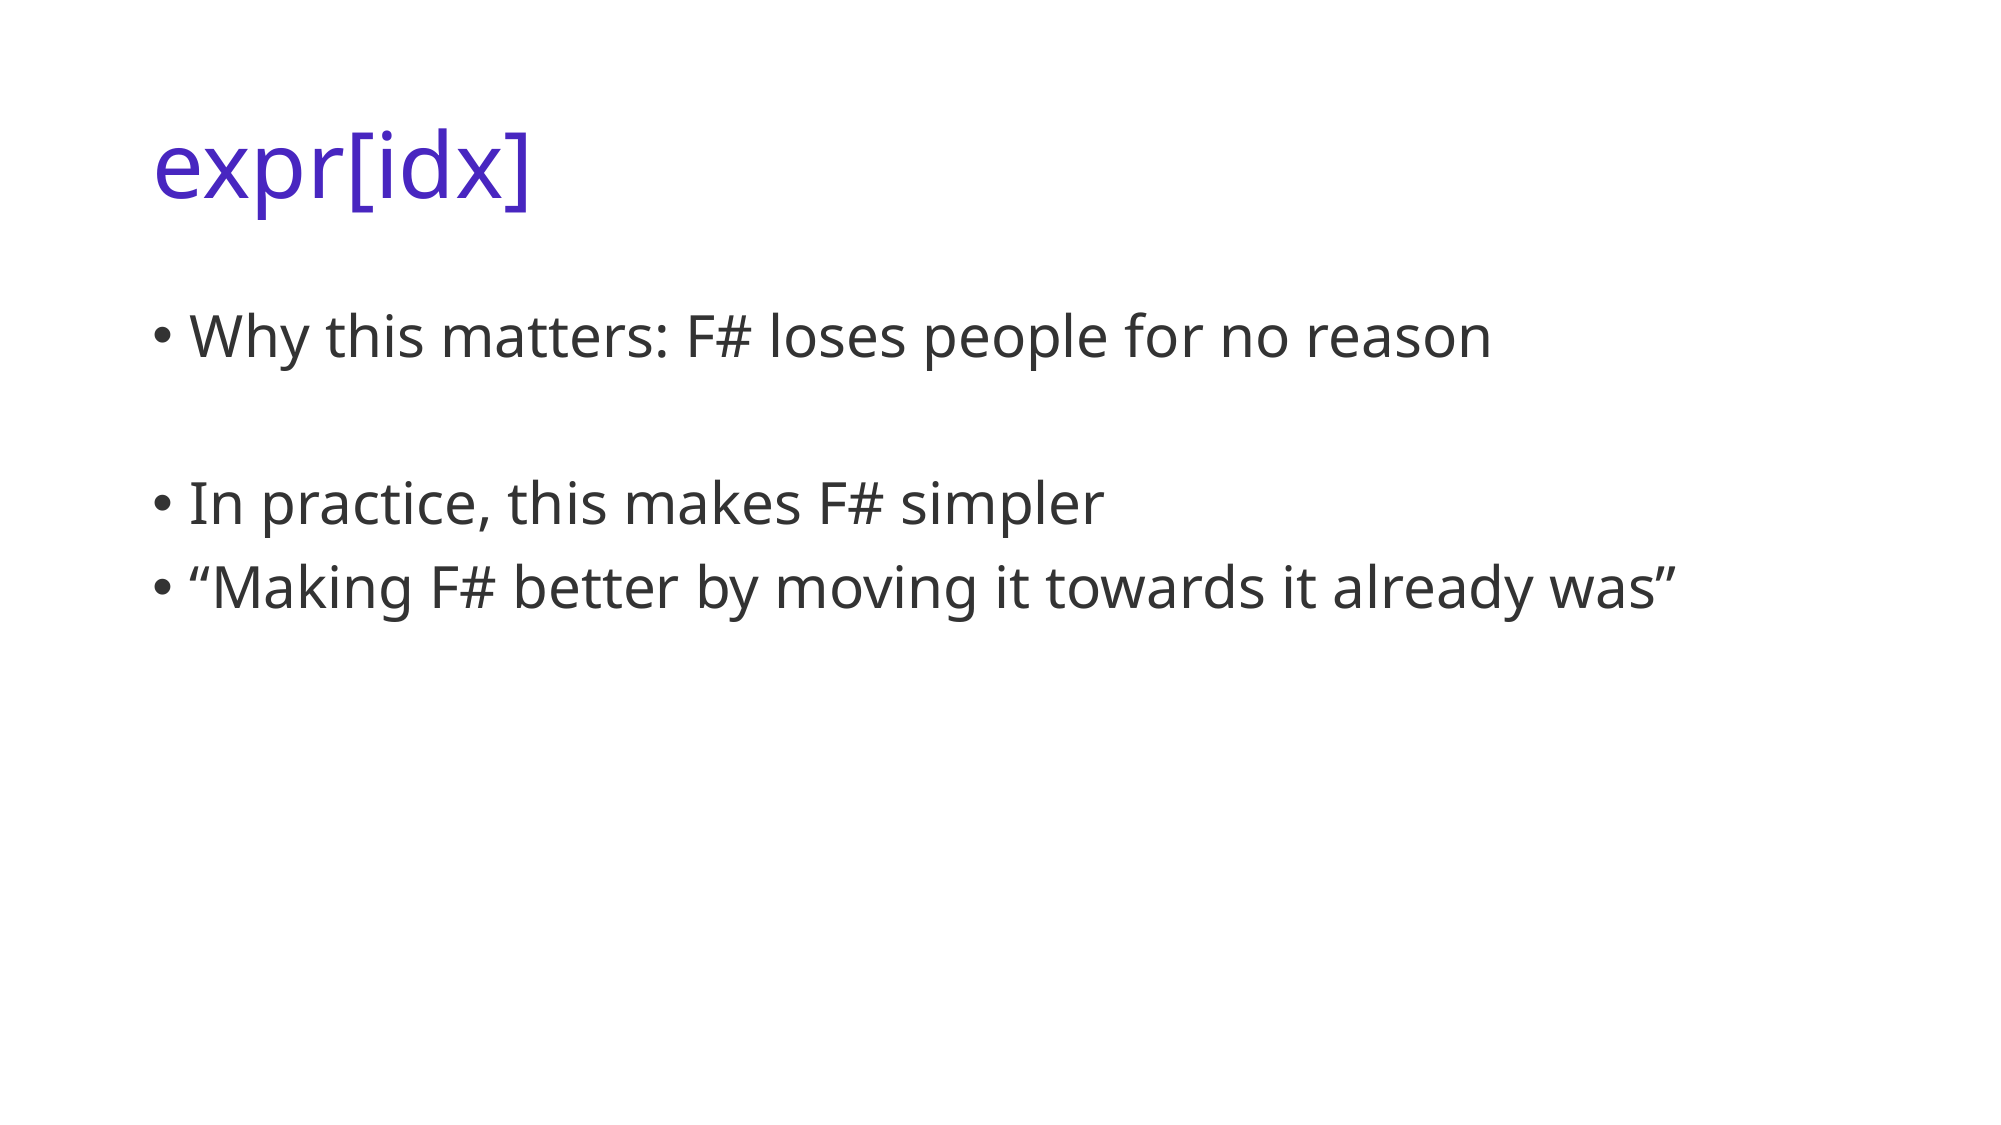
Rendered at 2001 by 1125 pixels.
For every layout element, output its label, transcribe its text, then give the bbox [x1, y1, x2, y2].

title expr[idx] [137, 59, 1863, 278]
list Why this matters: F# loses people for no reason In practice, this makes F# simpler “Making F# better by moving it towards it already was” [137, 299, 1863, 1014]
